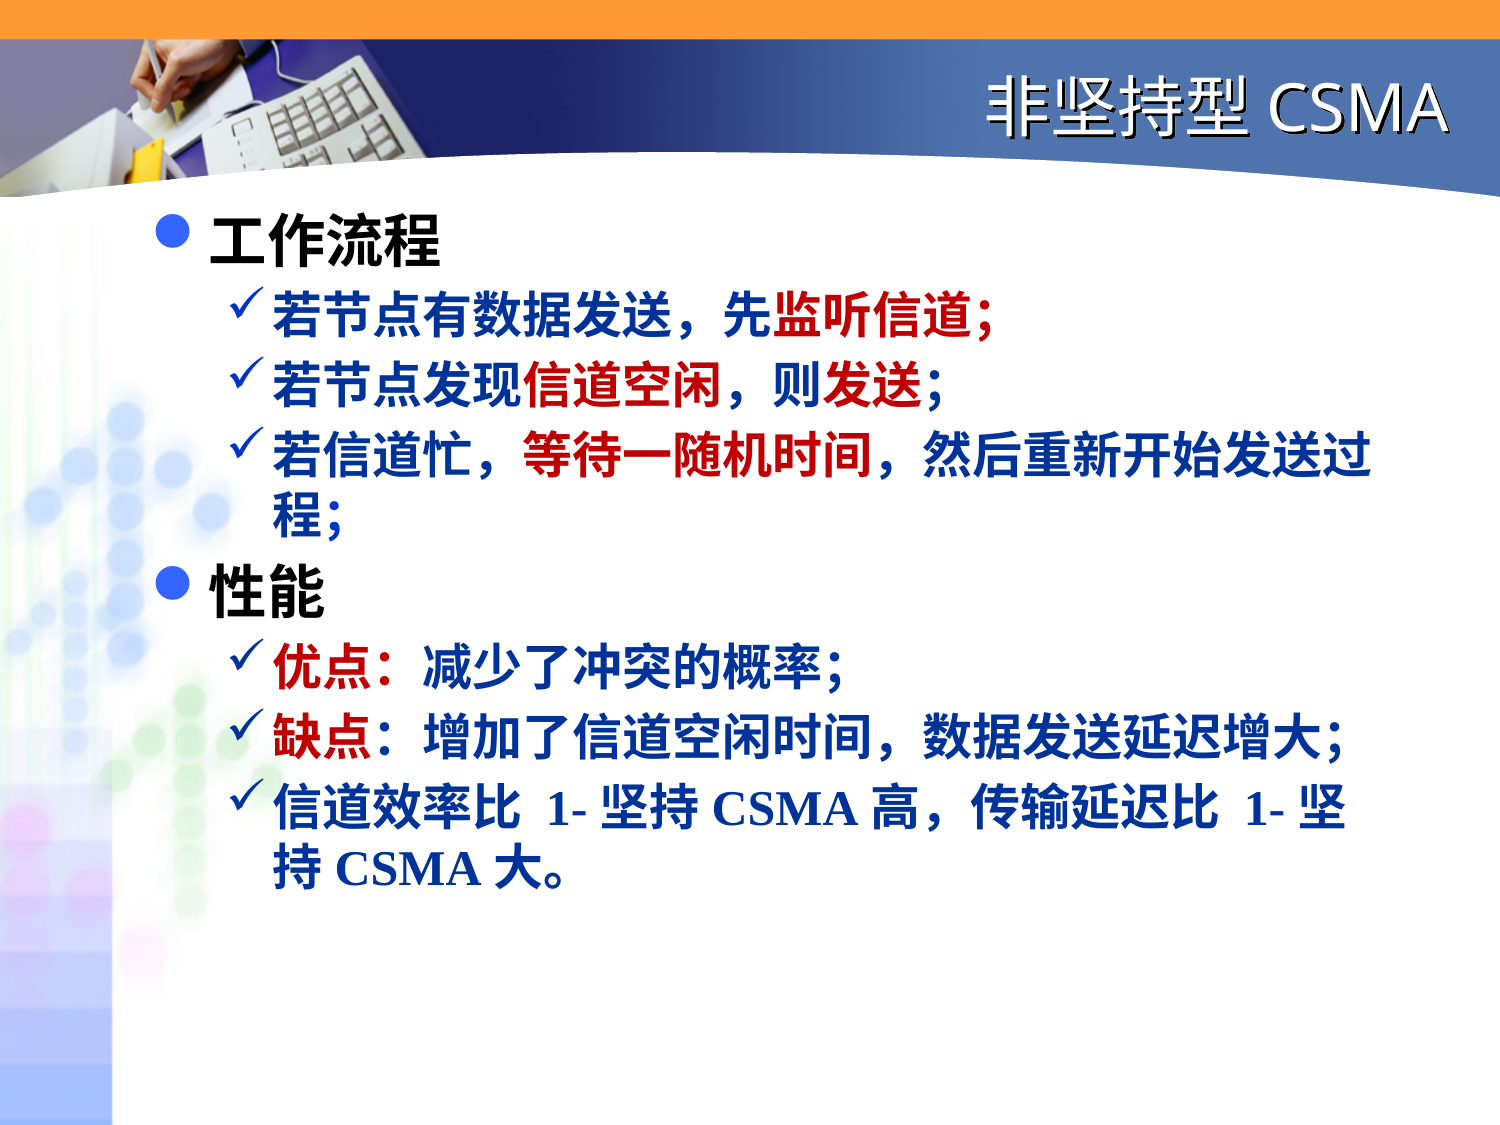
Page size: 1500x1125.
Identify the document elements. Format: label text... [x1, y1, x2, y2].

title 非坚持型CSMA [41, 54, 1465, 155]
picture [0, 40, 1500, 199]
list 工作流程 若节点有数据发送，先监听信道； 若节点发现信道空闲，则发送； 若信道忙，等待一随机时间，然后重新开始发送过程； 性能 优点：减少了冲突的概率； 缺点：增加了信道空闲时间，数据发送延迟增大； 信道效率比 1-坚持CSMA高，传输延迟比 1-坚持CSMA大。 [135, 196, 1411, 1066]
picture [0, 225, 1500, 1125]
